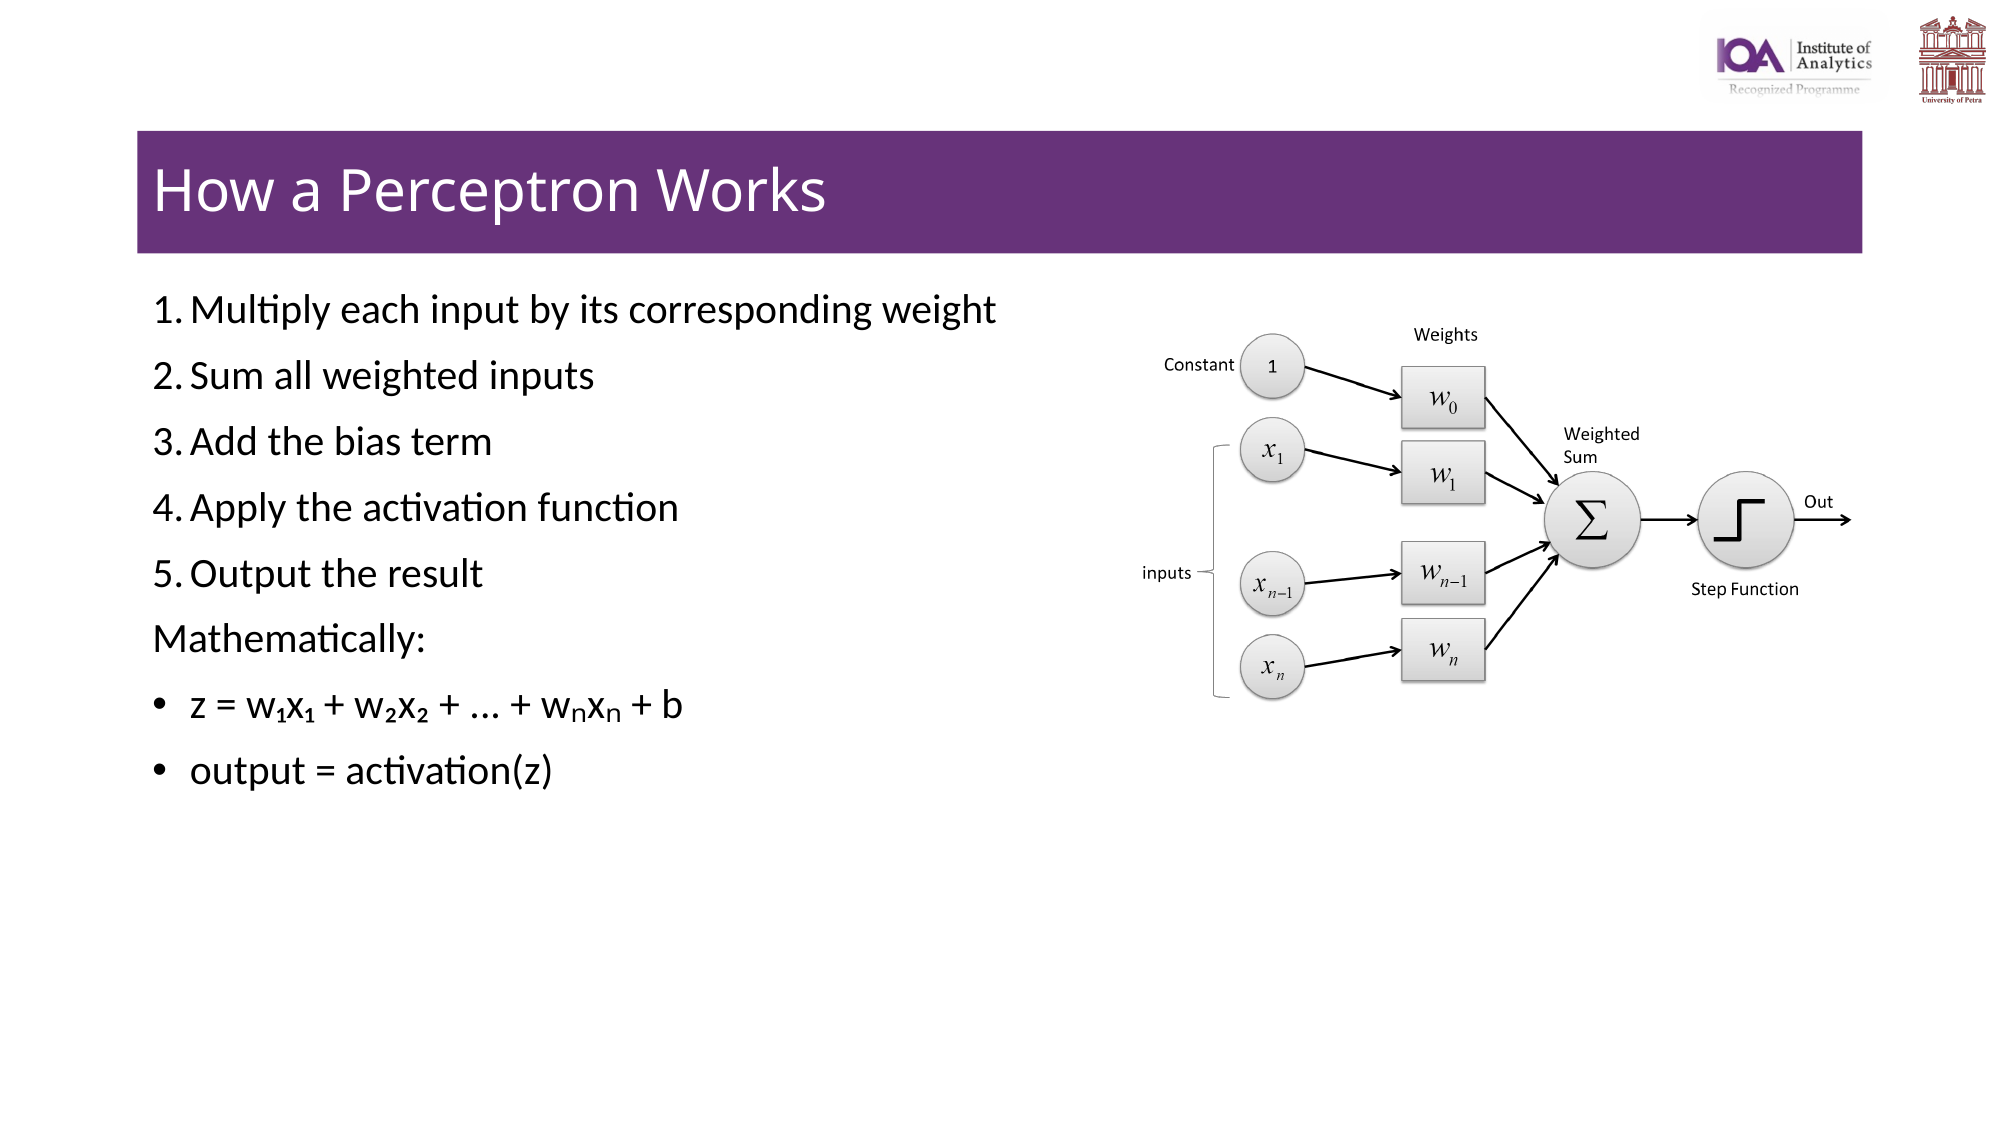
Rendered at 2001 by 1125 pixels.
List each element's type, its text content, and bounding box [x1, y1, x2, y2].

picture [1919, 16, 1986, 111]
list Multiply each input by its corresponding weight Sum all weighted inputs Add the bias term Apply the activation function Output the result Mathematically: z = w₁x₁ + w₂x₂ + ... + wₙxₙ + b output = activation(z) [137, 279, 1087, 1099]
title How a Perceptron Works [137, 130, 1863, 254]
picture [1130, 316, 1863, 704]
picture [1728, 37, 1861, 75]
